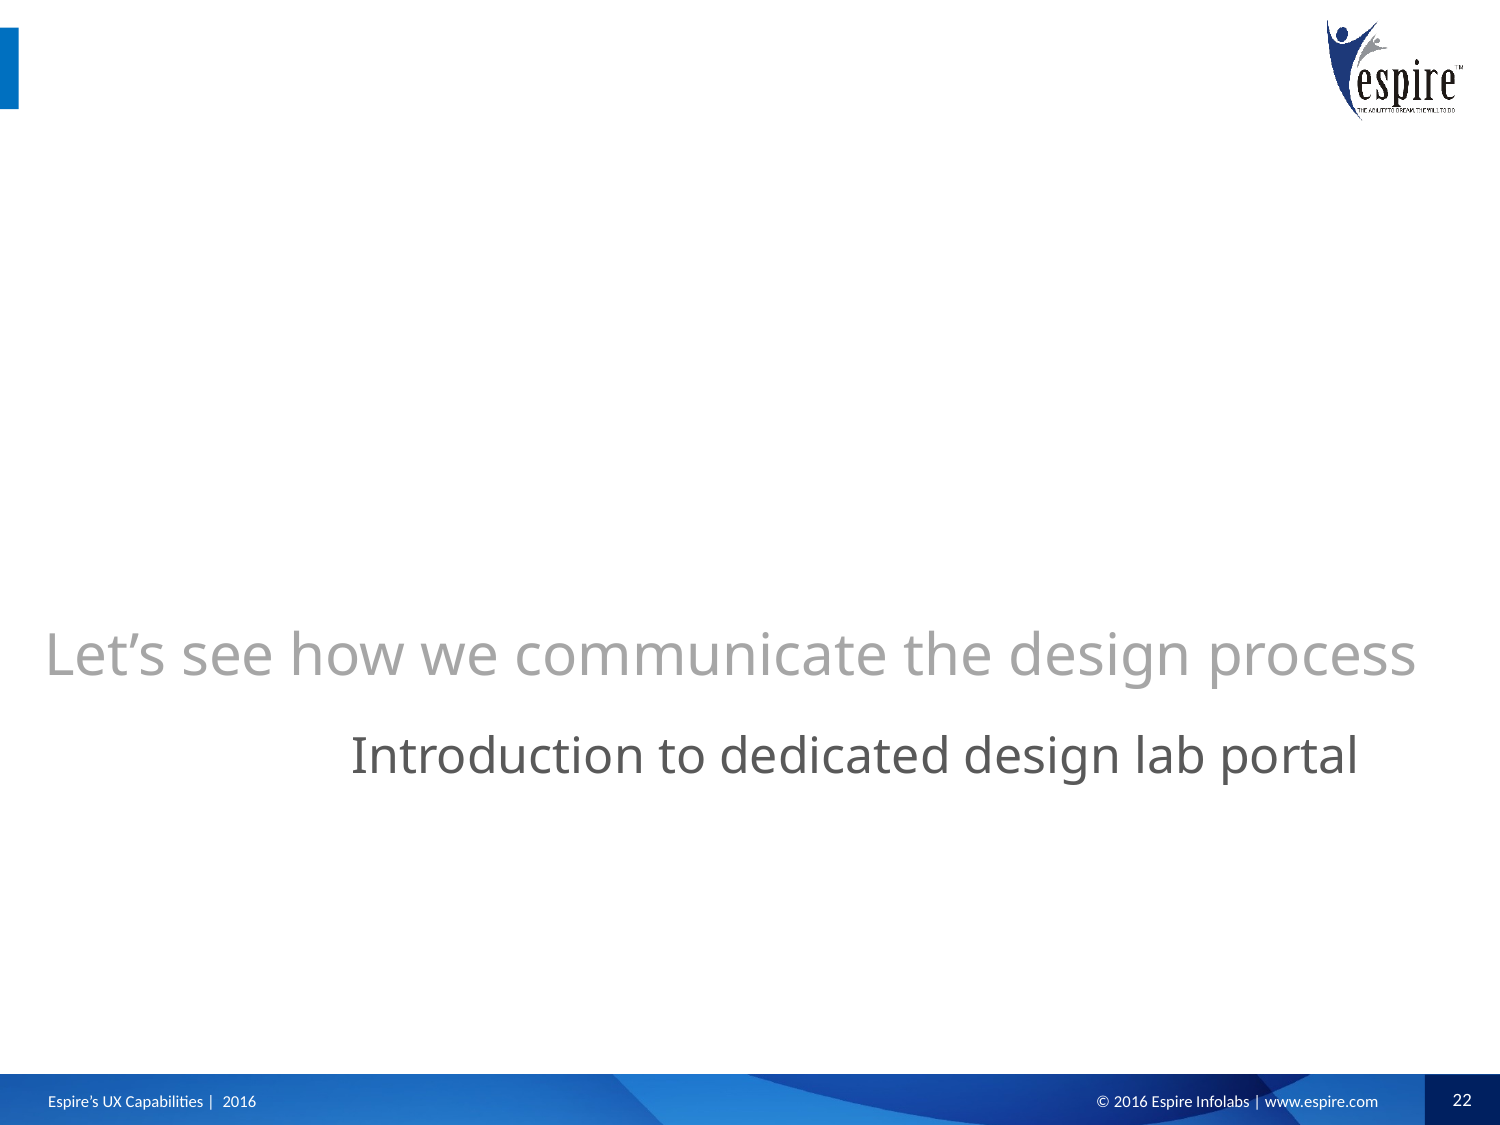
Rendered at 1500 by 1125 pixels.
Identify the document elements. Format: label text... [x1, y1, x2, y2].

text_box Introduction to dedicated design lab portal [336, 715, 1483, 791]
picture [0, 1074, 1424, 1125]
text_box Let’s see how we communicate the design process [29, 609, 1459, 695]
footer Espire’s UX Capabilities | 2016 [33, 1081, 927, 1120]
slide_number 22 [1434, 1081, 1491, 1117]
picture [1327, 16, 1463, 121]
